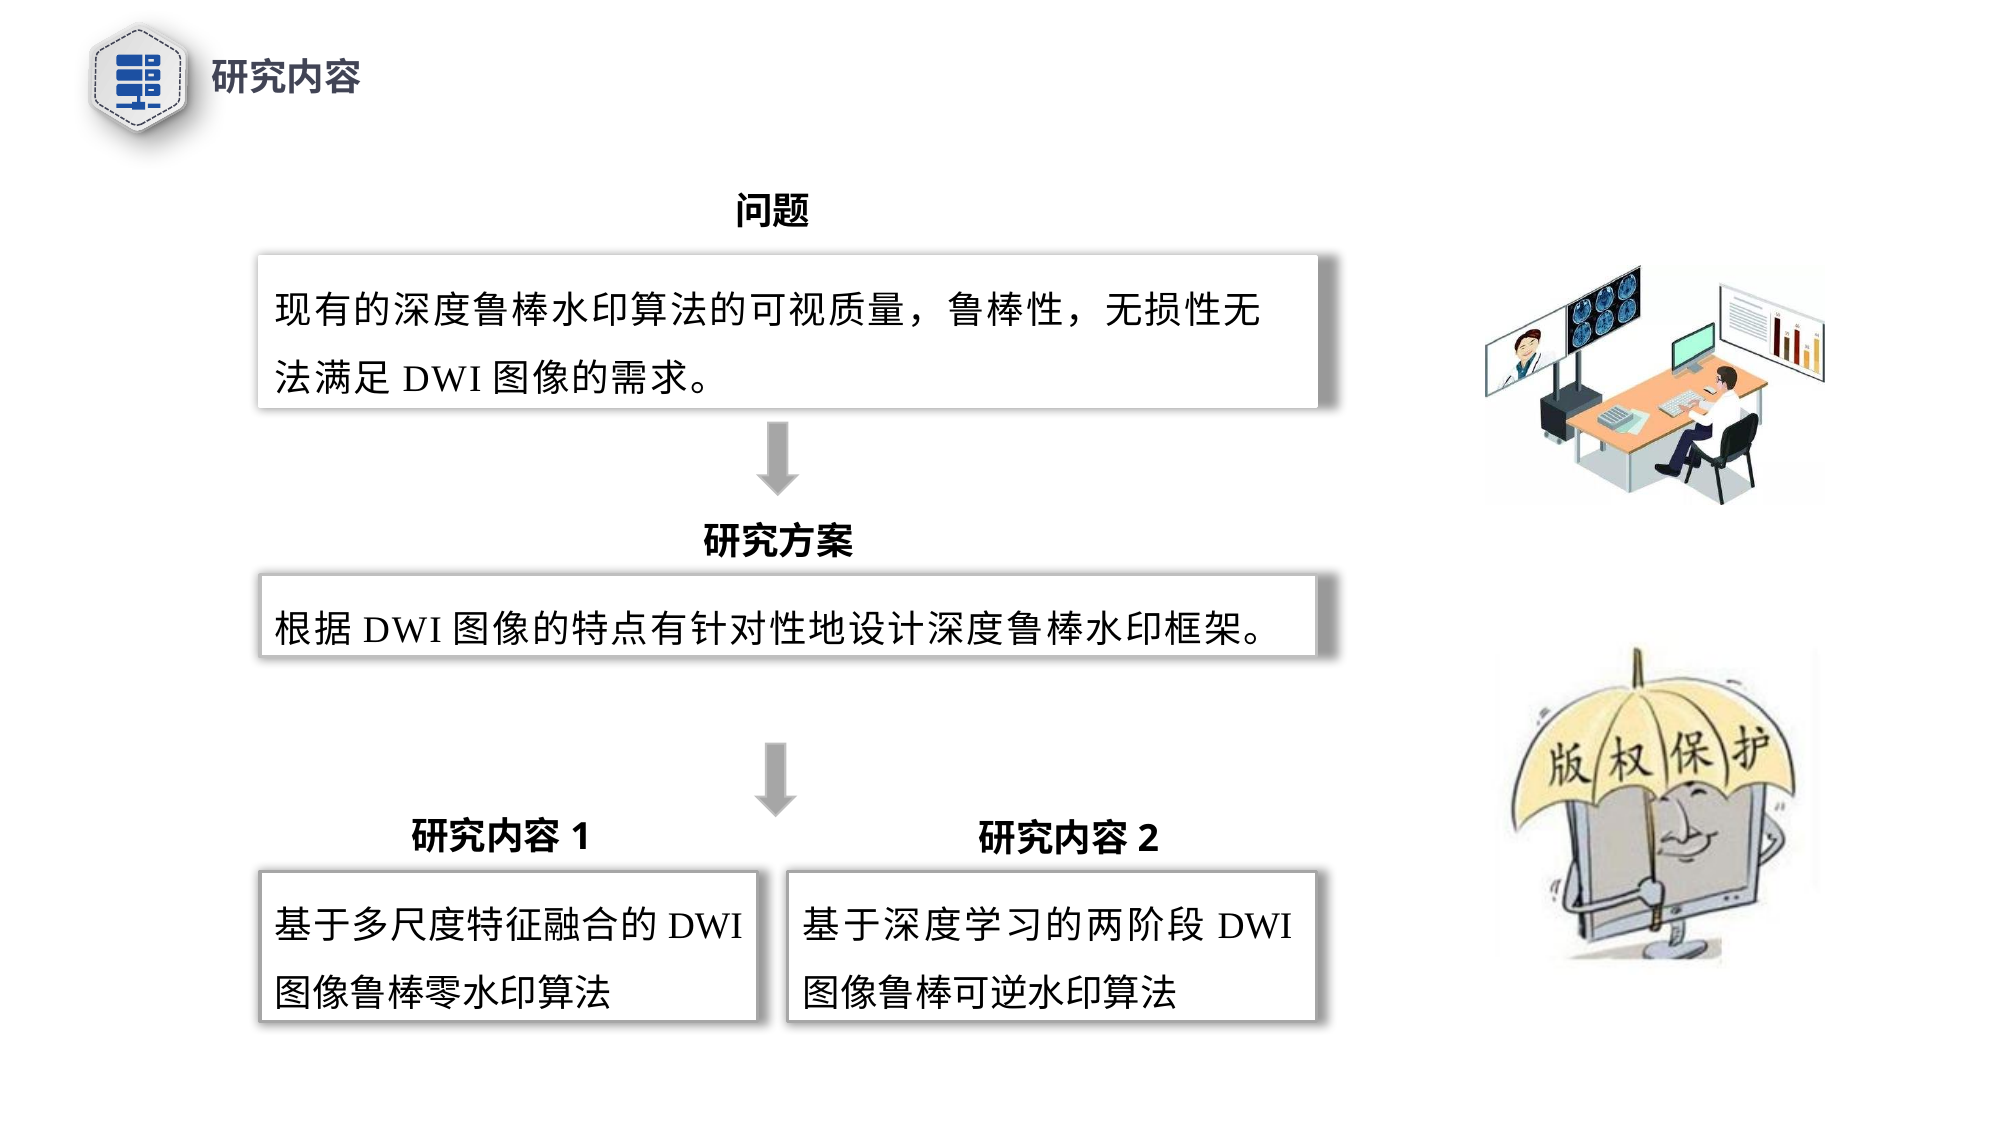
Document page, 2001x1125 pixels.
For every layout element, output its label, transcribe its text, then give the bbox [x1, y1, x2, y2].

text_box 研究内容1 [291, 804, 713, 865]
picture [1485, 630, 1837, 975]
text_box [756, 421, 800, 497]
text_box [753, 742, 798, 818]
text_box 研究内容 [200, 47, 660, 104]
text_box 现有的深度鲁棒水印算法的可视质量，鲁棒性，无损性无法满足DWI图像的需求。 [259, 256, 1317, 407]
text_box 研究方案 [386, 509, 1172, 570]
text_box 基于多尺度特征融合的DWI 图像鲁棒零水印算法 [259, 871, 758, 1022]
text_box 问题 [380, 179, 1166, 240]
picture [1485, 265, 1825, 505]
text_box 研究内容2 [804, 806, 1334, 867]
text_box 基于深度学习的两阶段DWI图像鲁棒可逆水印算法 [787, 871, 1317, 1022]
text_box 根据DWI图像的特点有针对性地设计深度鲁棒水印框架。 [259, 574, 1317, 657]
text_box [82, 28, 193, 128]
